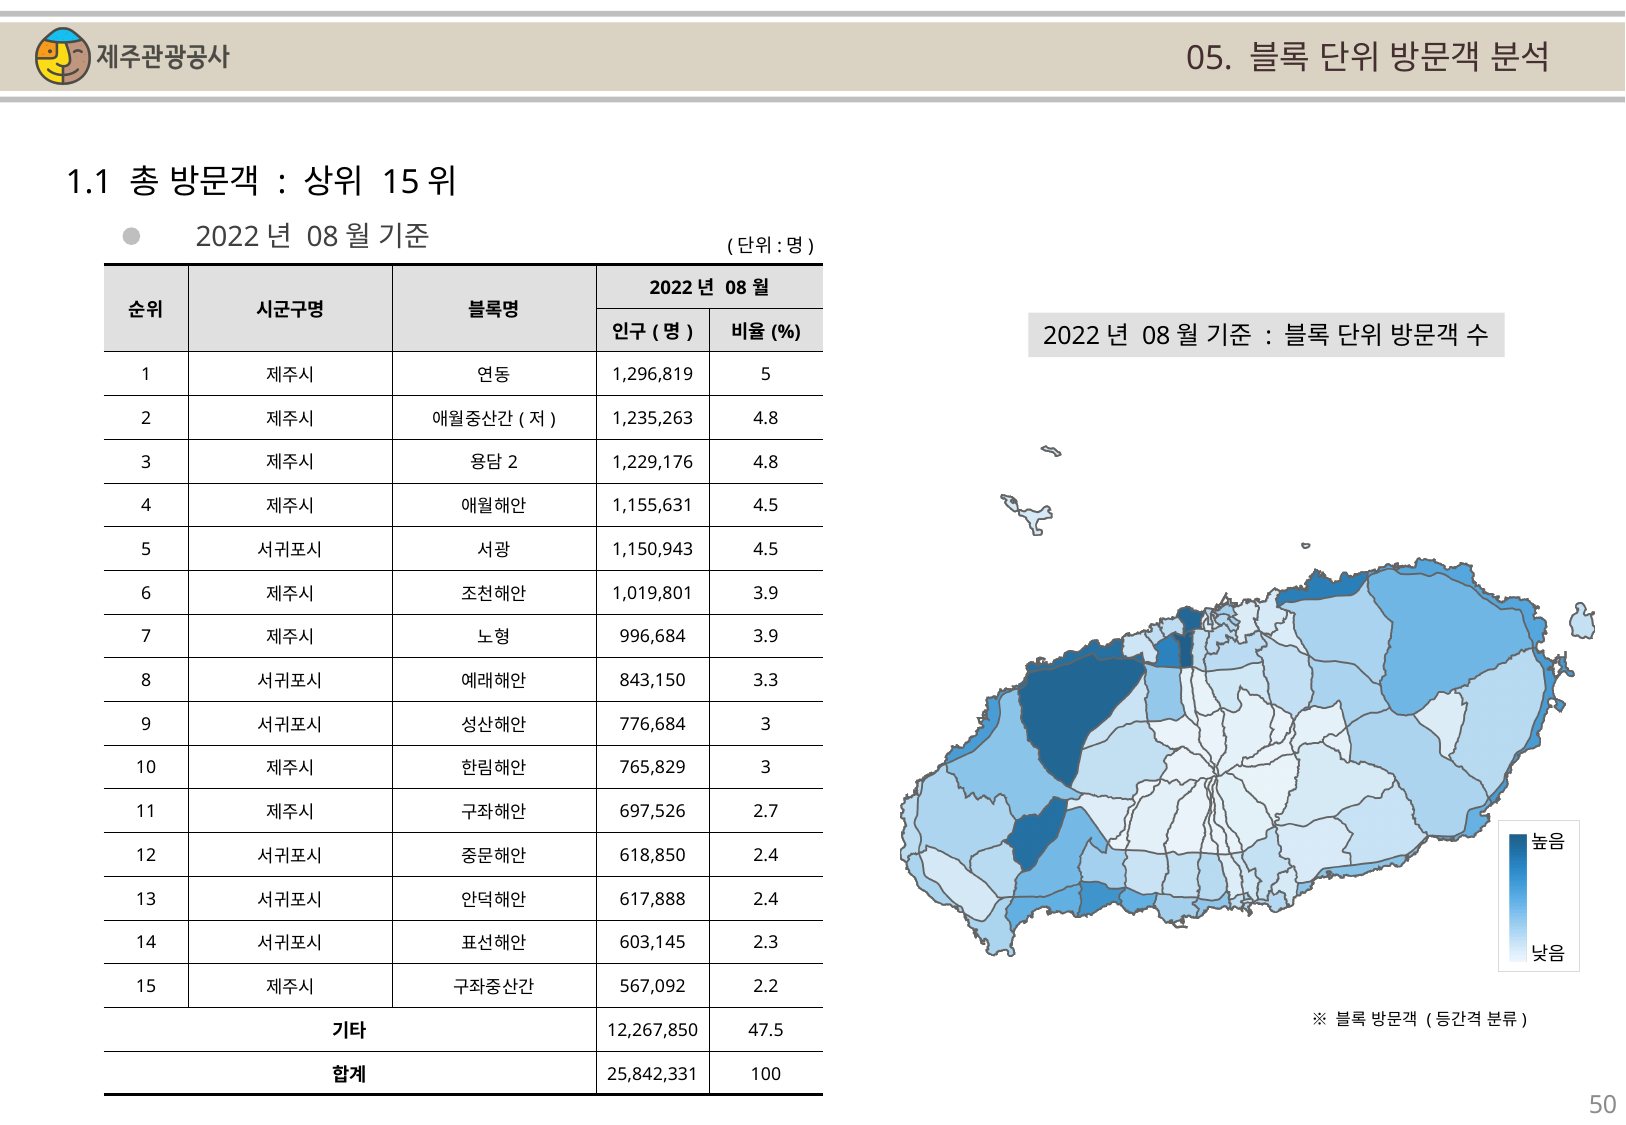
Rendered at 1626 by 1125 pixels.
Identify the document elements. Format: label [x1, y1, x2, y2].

table_cell [189, 658, 392, 701]
table_cell [393, 877, 596, 920]
table_cell [597, 615, 709, 657]
table_cell [710, 789, 823, 832]
table_cell [597, 527, 709, 570]
text_box [1042, 28, 1595, 84]
table_cell [104, 527, 188, 570]
table_cell [104, 877, 188, 920]
table_cell [597, 309, 709, 351]
table_cell [393, 352, 596, 395]
table_cell [597, 746, 709, 788]
table_cell [104, 440, 188, 483]
picture [900, 263, 1595, 1125]
table_cell [104, 1052, 596, 1093]
table_cell [104, 396, 188, 439]
table_header [189, 266, 392, 351]
table_cell [710, 964, 823, 1007]
table_cell [710, 658, 823, 701]
table_cell [597, 571, 709, 614]
table_cell [597, 877, 709, 920]
table_cell [597, 352, 709, 395]
table_cell [104, 964, 188, 1007]
table_cell [597, 440, 709, 483]
table_header [104, 266, 188, 351]
table_cell [597, 396, 709, 439]
table_cell [189, 833, 392, 876]
table_cell [597, 964, 709, 1007]
table_cell [710, 833, 823, 876]
table_cell [104, 833, 188, 876]
table_cell [597, 702, 709, 745]
table_cell [189, 352, 392, 395]
table_cell [393, 746, 596, 788]
table_cell [189, 702, 392, 745]
table_cell [597, 658, 709, 701]
table_cell [710, 396, 823, 439]
table_header [393, 266, 596, 351]
table_cell [597, 921, 709, 963]
table_cell [710, 1052, 823, 1093]
picture [31, 26, 232, 87]
table_cell [710, 440, 823, 483]
table_cell [393, 702, 596, 745]
table_cell [393, 396, 596, 439]
table_cell [189, 396, 392, 439]
table_cell [189, 571, 392, 614]
table_cell [710, 702, 823, 745]
table_cell [393, 440, 596, 483]
table_cell [189, 746, 392, 788]
table_cell [189, 527, 392, 570]
table_cell [710, 527, 823, 570]
table_cell [104, 1008, 596, 1051]
table_cell [710, 571, 823, 614]
table_cell [710, 877, 823, 920]
table_cell [104, 571, 188, 614]
table_cell [597, 1008, 709, 1051]
text_box [50, 152, 1144, 208]
text_box [121, 226, 141, 246]
text_box [180, 210, 446, 260]
table_cell [189, 921, 392, 963]
table_cell [393, 571, 596, 614]
table_cell [189, 789, 392, 832]
table_cell [104, 702, 188, 745]
table_cell [393, 484, 596, 526]
table_cell [189, 440, 392, 483]
table_header [597, 266, 823, 308]
table_cell [189, 964, 392, 1007]
table_cell [597, 1052, 709, 1093]
table_cell [393, 833, 596, 876]
table_cell [597, 833, 709, 876]
table_cell [393, 615, 596, 657]
slide_number [1595, 1063, 1618, 1123]
table_cell [393, 964, 596, 1007]
table_cell [189, 877, 392, 920]
table_cell [710, 309, 823, 351]
table_cell [189, 615, 392, 657]
table_cell [104, 484, 188, 526]
table_cell [104, 352, 188, 395]
table_cell [393, 658, 596, 701]
text_box [713, 226, 829, 264]
table_cell [710, 484, 823, 526]
text_box [1498, 820, 1595, 974]
table_cell [104, 658, 188, 701]
table_cell [104, 746, 188, 788]
table_cell [189, 484, 392, 526]
table_cell [597, 484, 709, 526]
table_cell [710, 1008, 823, 1051]
table_cell [710, 615, 823, 657]
table_cell [393, 921, 596, 963]
table_cell [710, 746, 823, 788]
table_cell [393, 527, 596, 570]
table_cell [597, 789, 709, 832]
table_cell [393, 789, 596, 832]
table_cell [104, 789, 188, 832]
table_cell [104, 615, 188, 657]
table_cell [104, 921, 188, 963]
table_cell [710, 352, 823, 395]
table_cell [710, 921, 823, 963]
